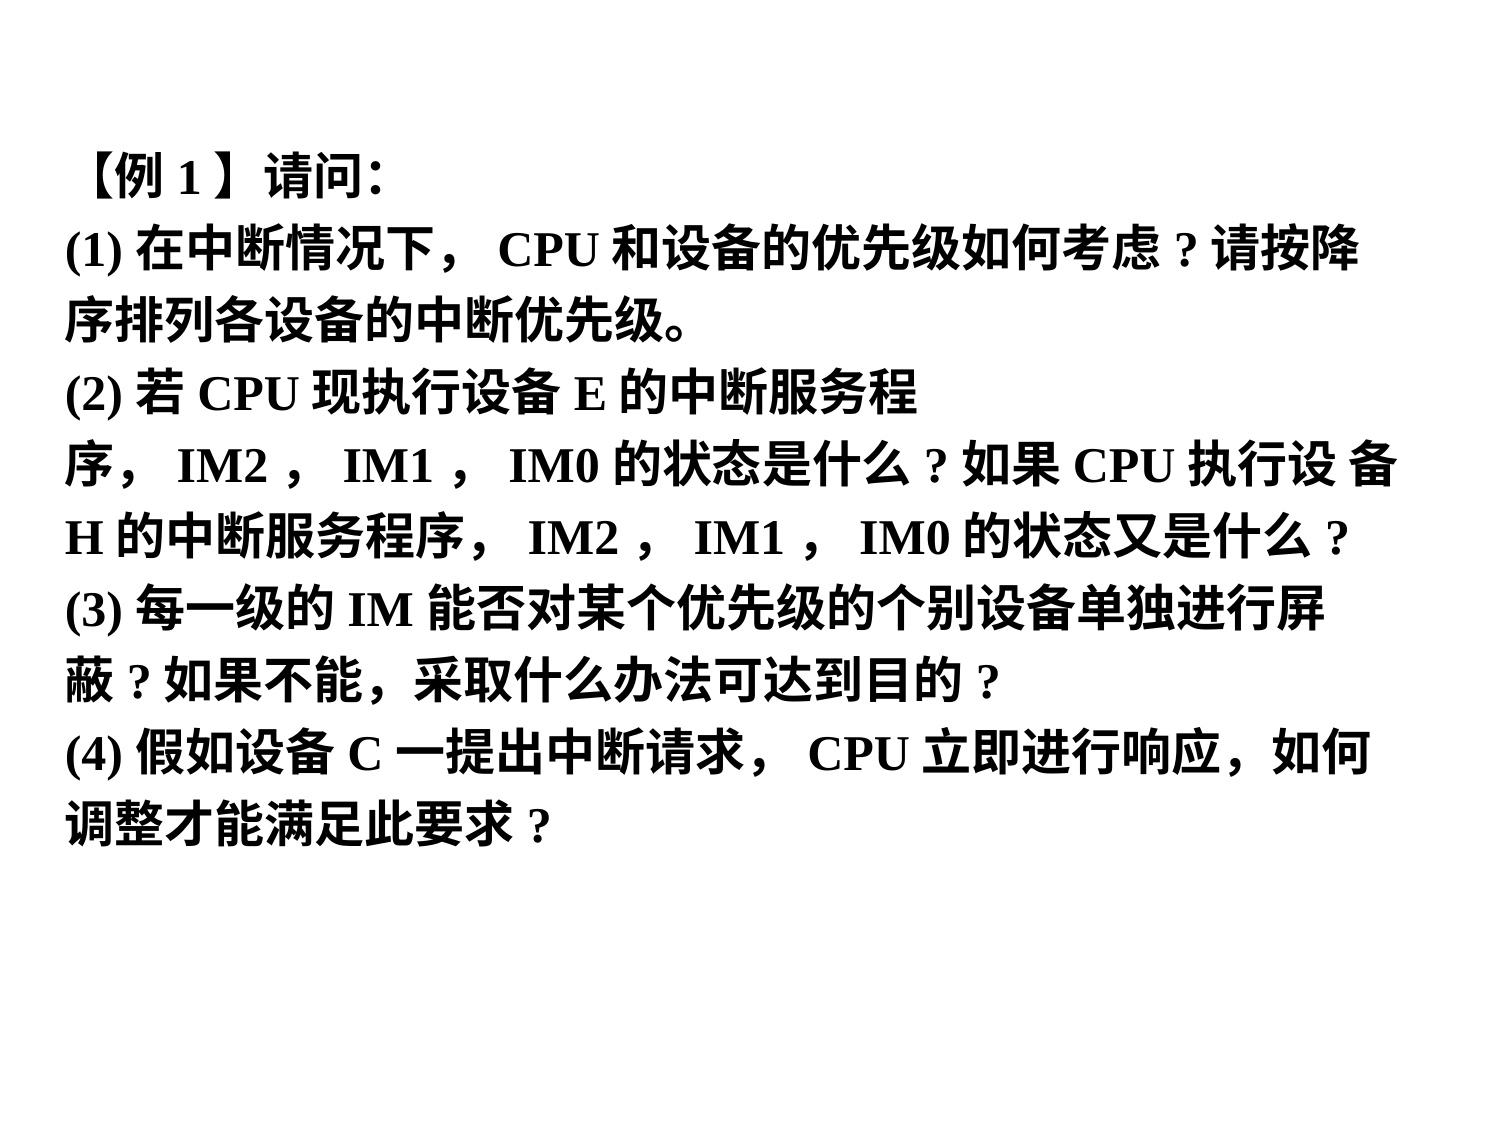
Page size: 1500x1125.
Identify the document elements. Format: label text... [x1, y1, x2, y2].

text_box 【例1】请问： (1)在中断情况下，CPU和设备的优先级如何考虑?请按降序排列各设备的中断优先级。 (2)若CPU现执行设备E的中断服务程序，IM2，IM1，IM0的状态是什么?如果CPU执行设 备H的中断服务程序，IM2，IM1，IM0的状态又是什么? (3)每一级的IM能否对某个优先级的个别设备单独进行屏蔽?如果不能，采取什么办法可达到目的? (4)假如设备C一提出中断请求，CPU立即进行响应，如何调整才能满足此要求? [50, 125, 1425, 932]
